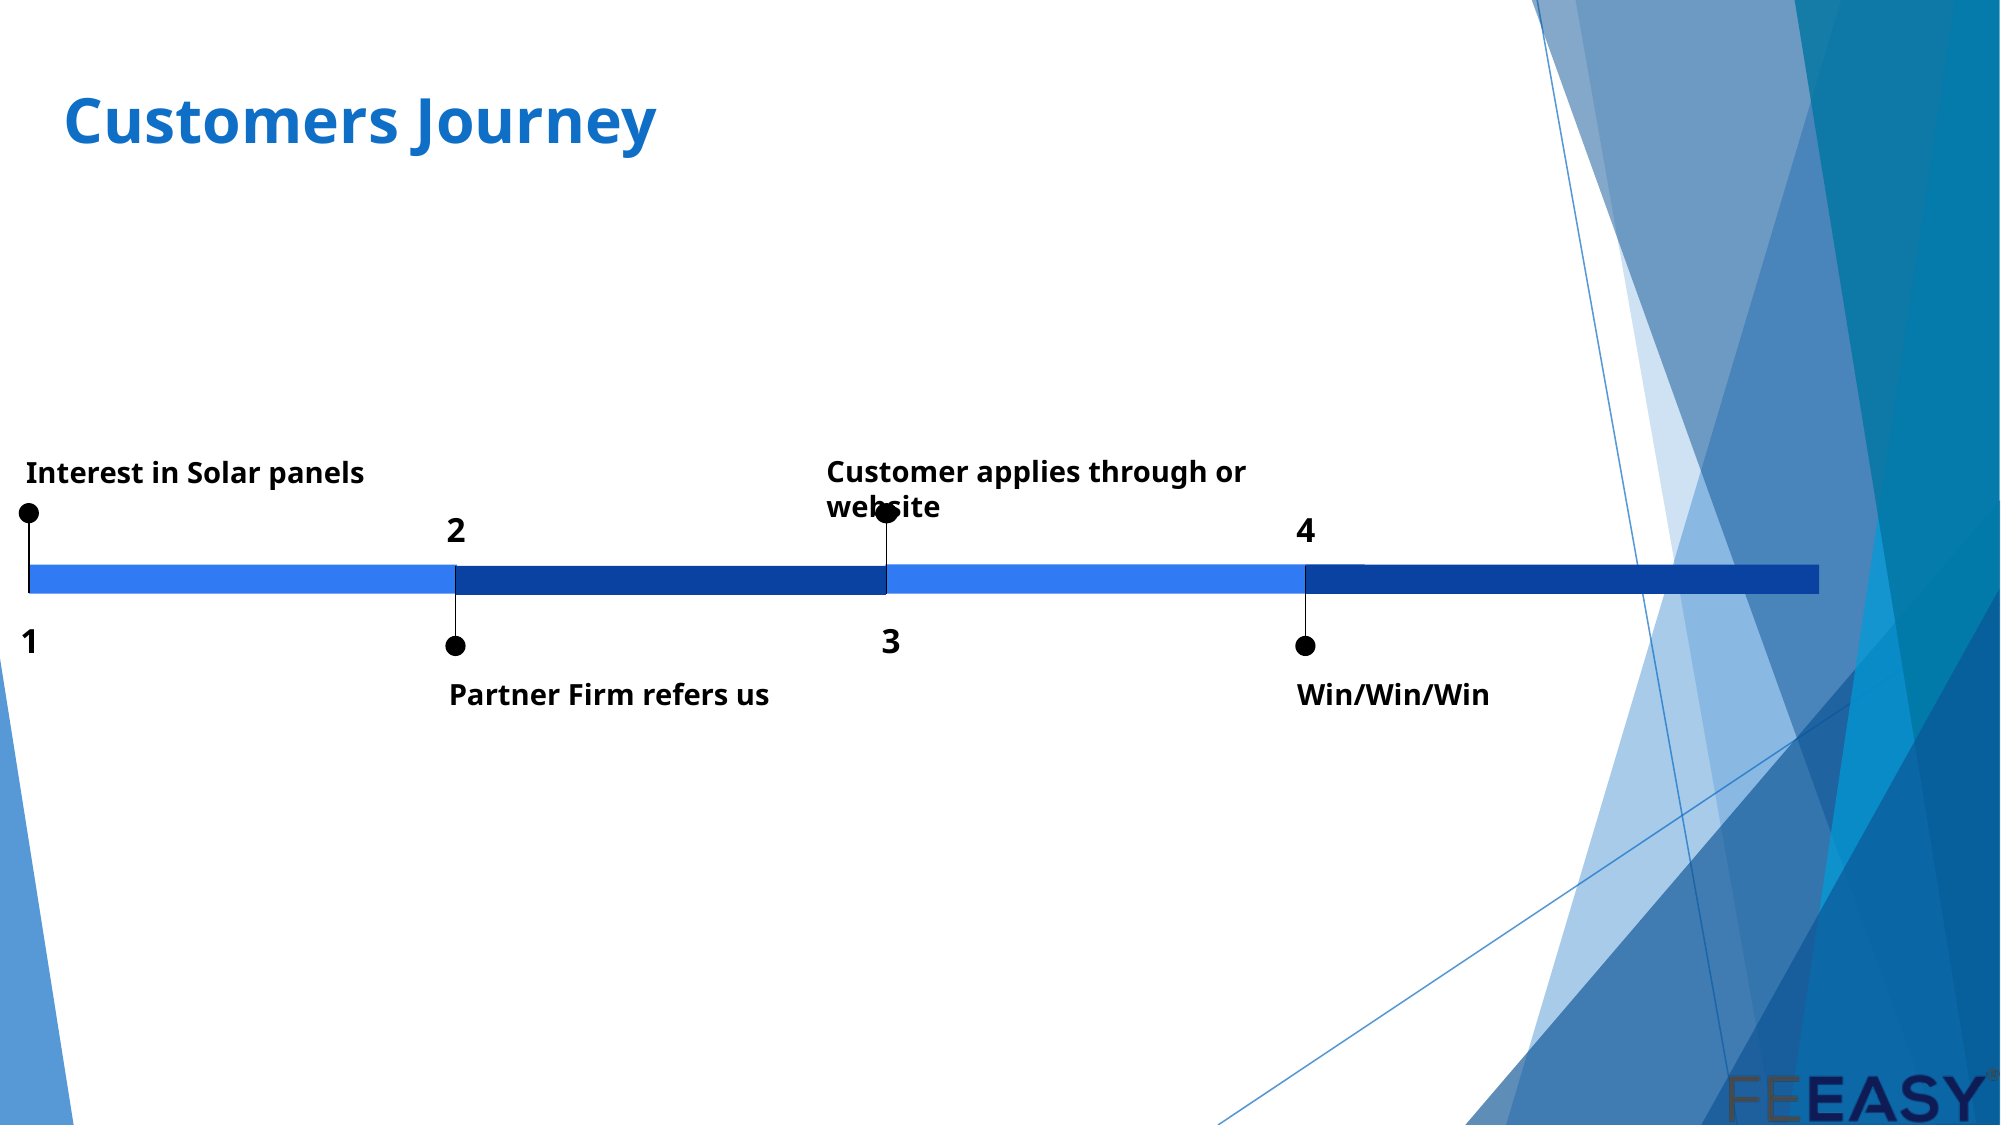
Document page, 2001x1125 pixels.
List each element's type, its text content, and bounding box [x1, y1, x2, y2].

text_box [806, 295, 1365, 677]
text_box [1224, 483, 1820, 864]
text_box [374, 483, 922, 864]
title Customers Journey [48, 81, 1266, 205]
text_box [0, 296, 500, 676]
picture [1727, 1068, 2000, 1125]
